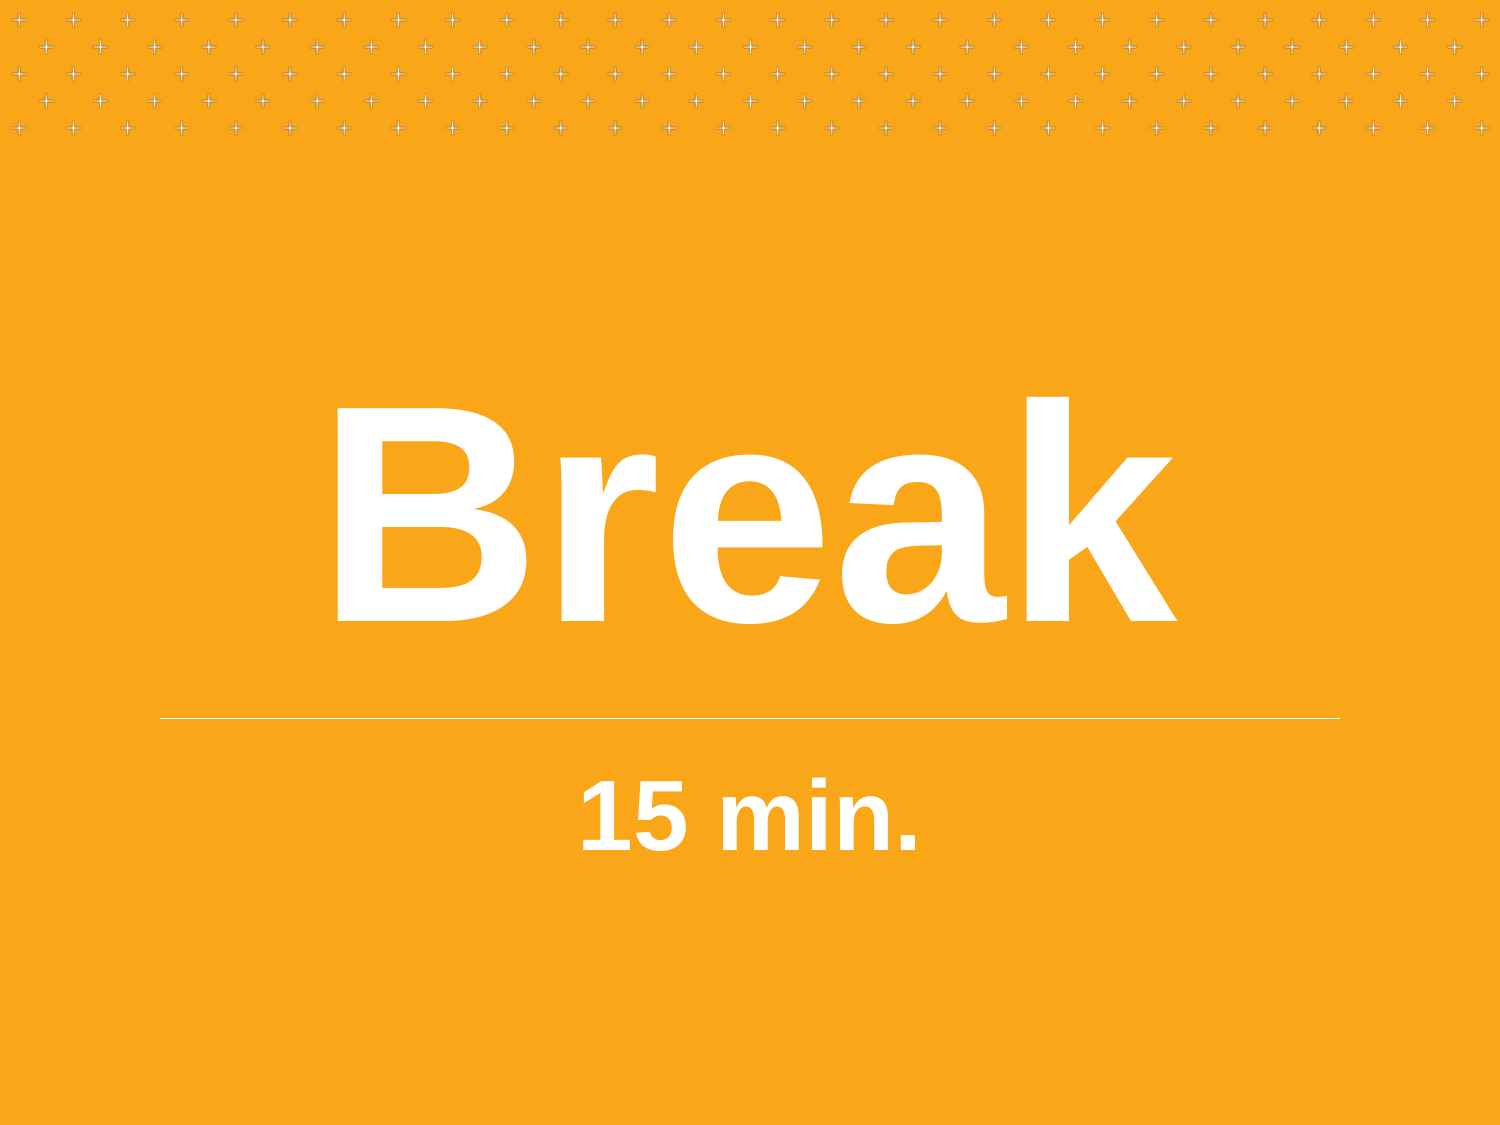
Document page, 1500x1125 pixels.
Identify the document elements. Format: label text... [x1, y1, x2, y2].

picture [0, 5, 1500, 140]
title Break [54, 297, 1442, 703]
text_box 15 min. [57, 735, 1443, 1065]
